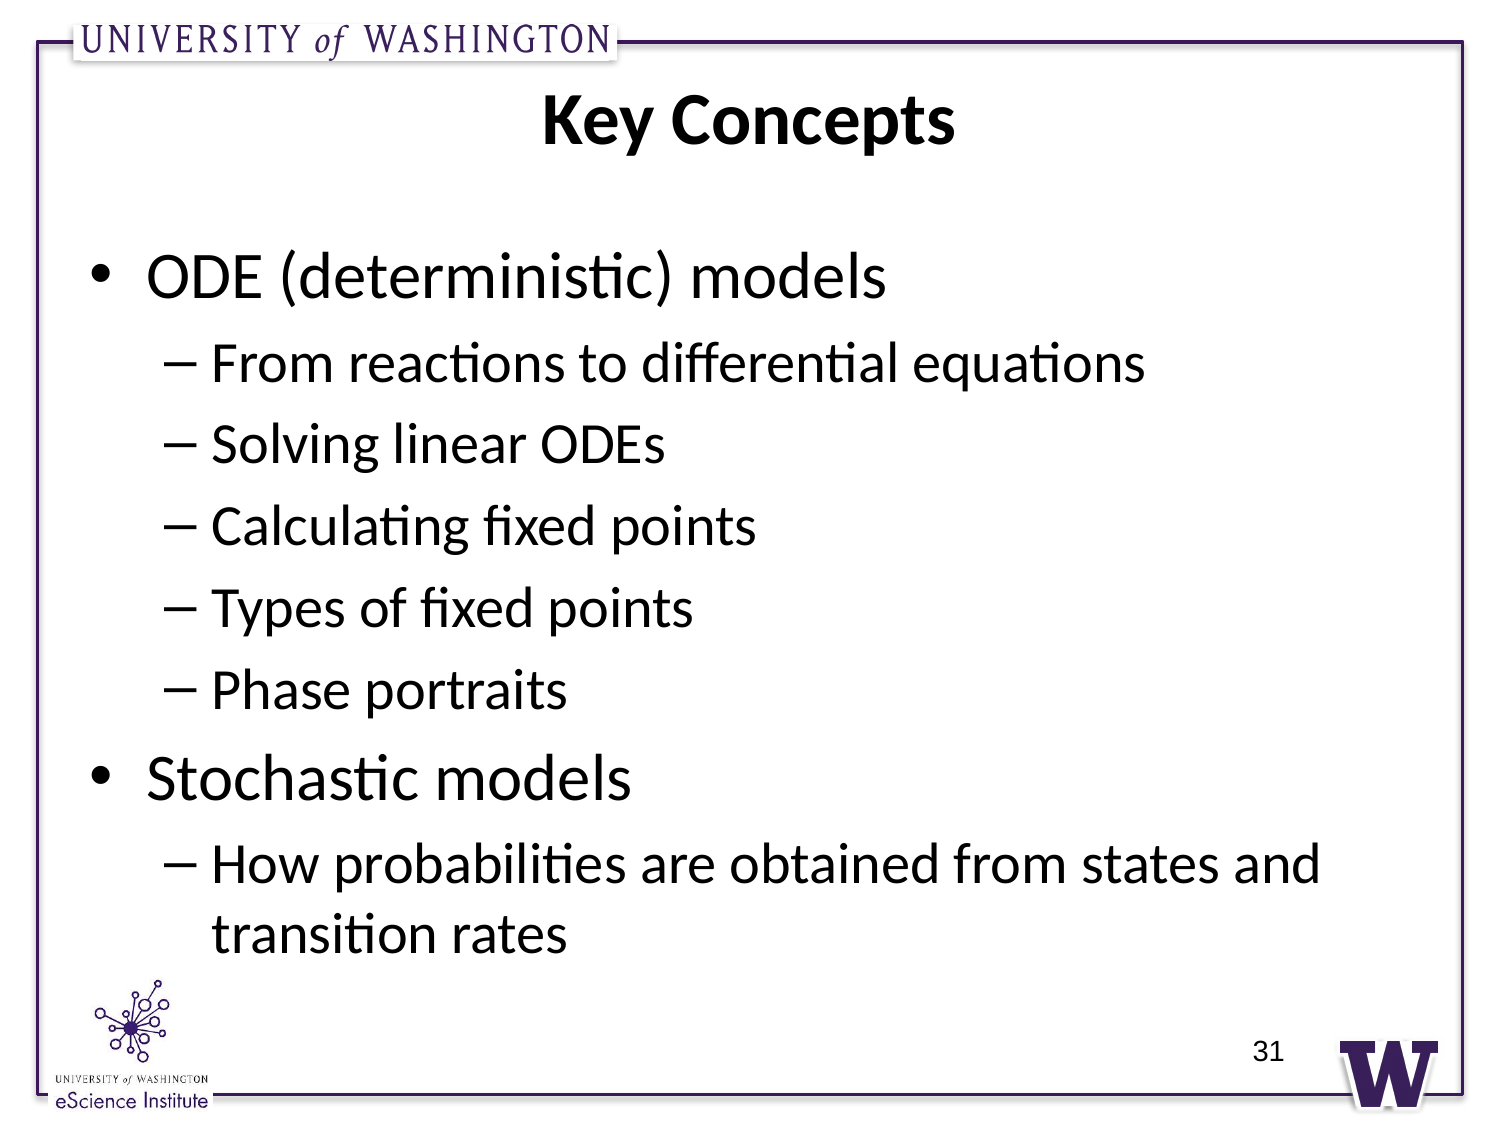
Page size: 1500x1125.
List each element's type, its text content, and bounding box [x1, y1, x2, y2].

title Key Concepts [75, 62, 1425, 200]
list ODE (deterministic) models From reactions to differential equations Solving linear ODEs Calculating fixed points Types of fixed points Phase portraits Stochastic models How probabilities are obtained from states and transition rates [75, 224, 1425, 975]
picture [1340, 1041, 1438, 1107]
picture [81, 24, 609, 61]
picture [48, 978, 213, 1113]
slide_number 31 [1237, 1025, 1325, 1085]
